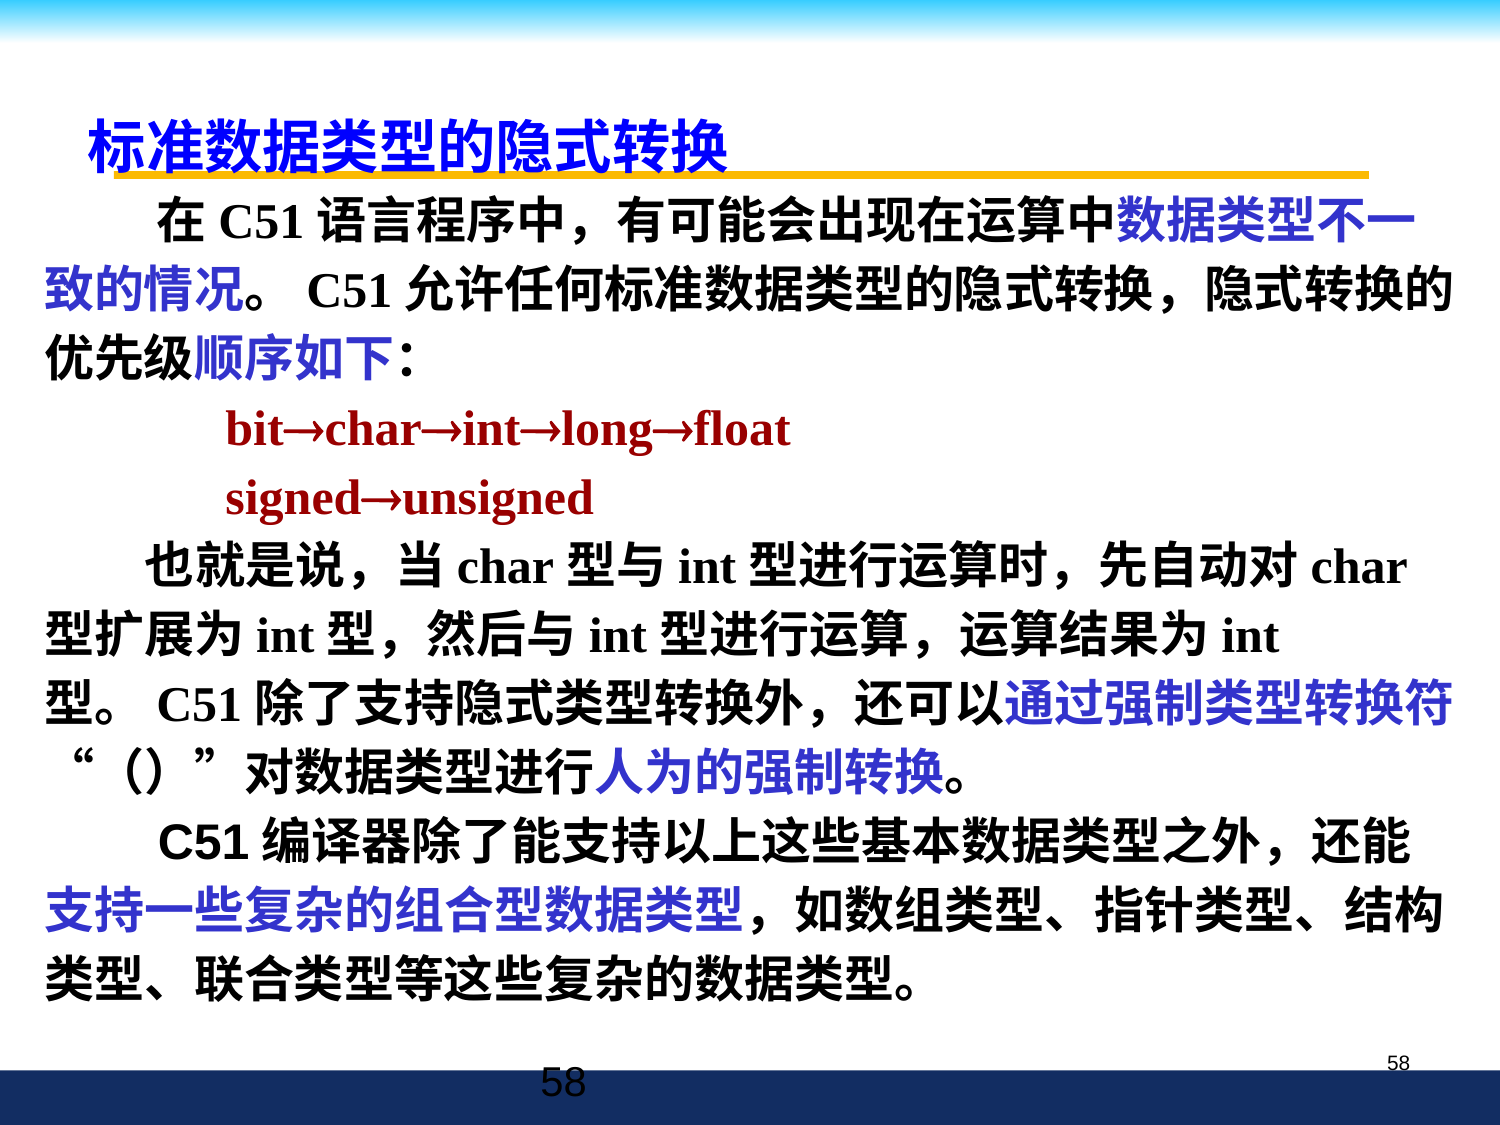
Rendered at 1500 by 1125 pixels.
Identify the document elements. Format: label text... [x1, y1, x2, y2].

footer 58 [525, 1047, 1001, 1123]
slide_number 58 [1074, 1025, 1425, 1100]
text_box 标准数据类型的隐式转换 在C51语言程序中，有可能会出现在运算中数据类型不一致的情况。C51允许任何标准数据类型的隐式转换，隐式转换的优先级顺序如下： bitcharintlongfloat signedunsigned 也就是说，当char型与int型进行运算时，先自动对char型扩展为int型，然后与int型进行运算，运算结果为int型。C51除了支持隐式类型转换外，还可以通过强制类型转换符“（）”对数据类型进行人为的强制转换。 C51编译器除了能支持以上这些基本数据类型之外，还能支持一些复杂的组合型数据类型，如数组类型、指针类型、结构类型、联合类型等这些复杂的数据类型。 [29, 91, 1471, 1015]
